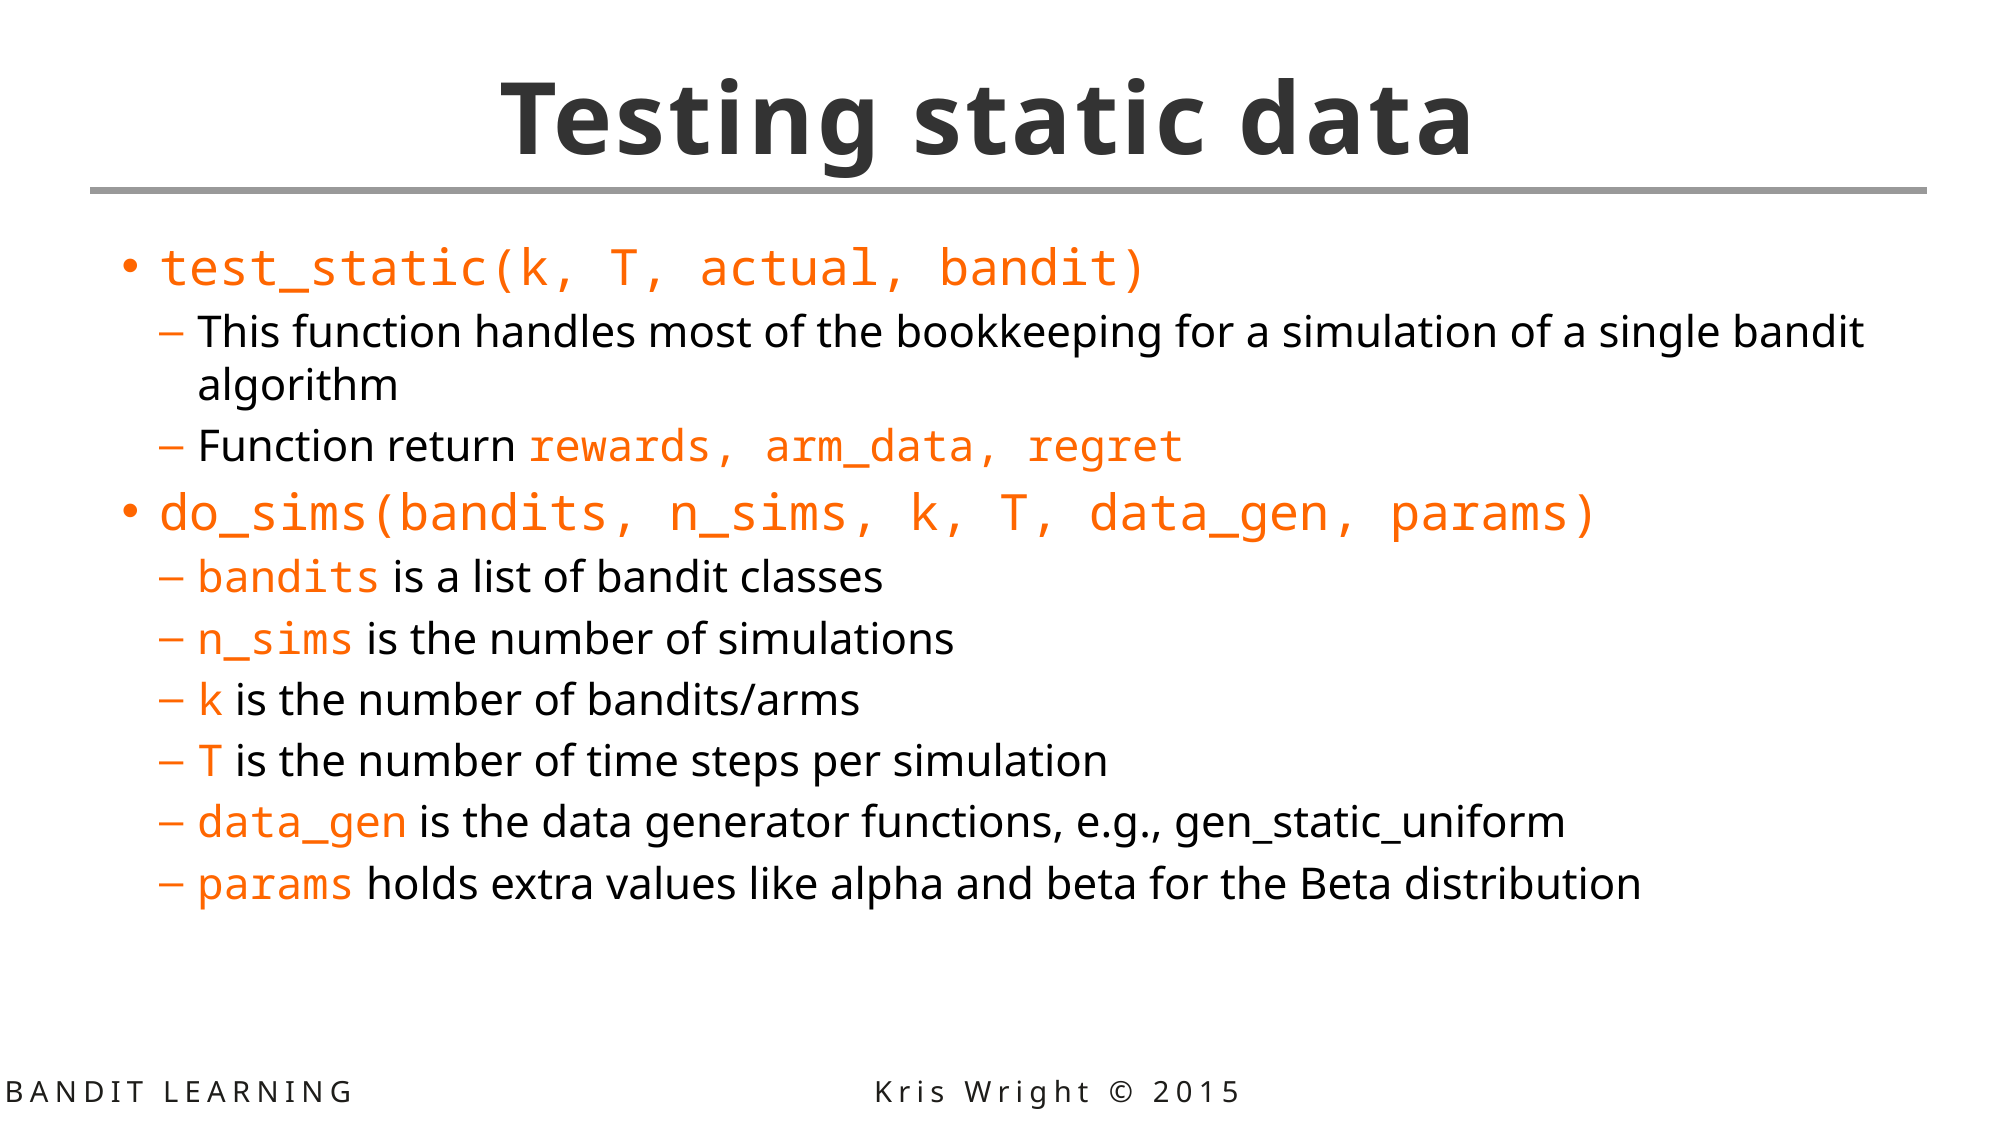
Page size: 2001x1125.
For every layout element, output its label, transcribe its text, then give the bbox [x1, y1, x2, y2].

list test_static(k, T, actual, bandit) This function handles most of the bookkeeping for a simulation of a single bandit algorithm Function return rewards, arm_data, regret do_sims(bandits, n_sims, k, T, data_gen, params) bandits is a list of bandit classes n_sims is the number of simulations k is the number of bandits/arms T is the number of time steps per simulation data_gen is the data generator functions, e.g., gen_static_uniform params holds extra values like alpha and beta for the Beta distribution [114, 231, 1892, 975]
title Testing static data [113, 39, 1892, 179]
